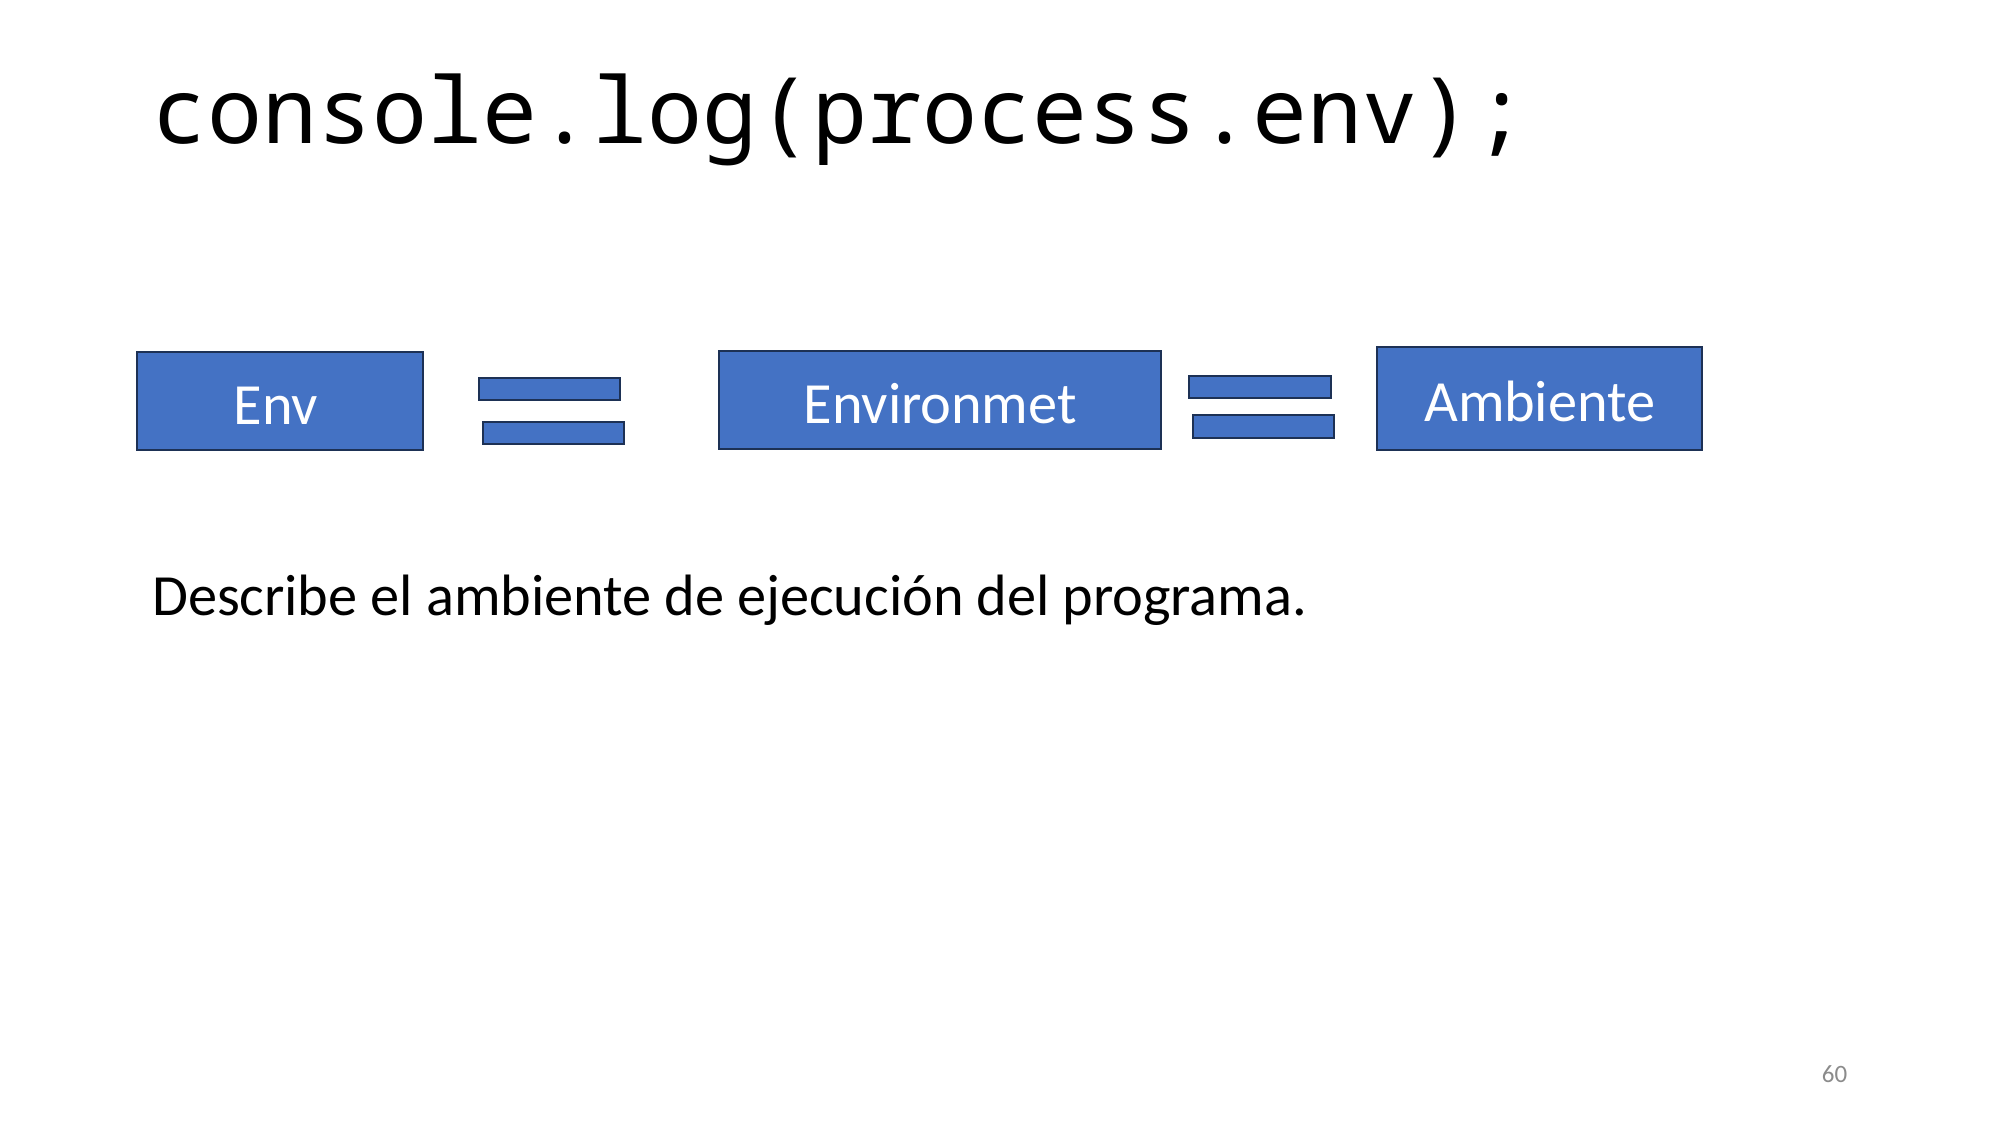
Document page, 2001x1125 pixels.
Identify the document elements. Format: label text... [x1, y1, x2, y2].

text_box [1192, 414, 1335, 439]
text_box Environmet [718, 350, 1162, 450]
slide_number 60 [1412, 1042, 1863, 1103]
title console.log(process.env); [137, 59, 1863, 278]
text_box Ambiente [1376, 346, 1703, 451]
text_box [482, 421, 625, 445]
text_box Env [136, 351, 424, 451]
list Describe el ambiente de ejecución del programa. [137, 299, 1863, 1014]
text_box [1188, 375, 1332, 399]
text_box [478, 377, 621, 401]
